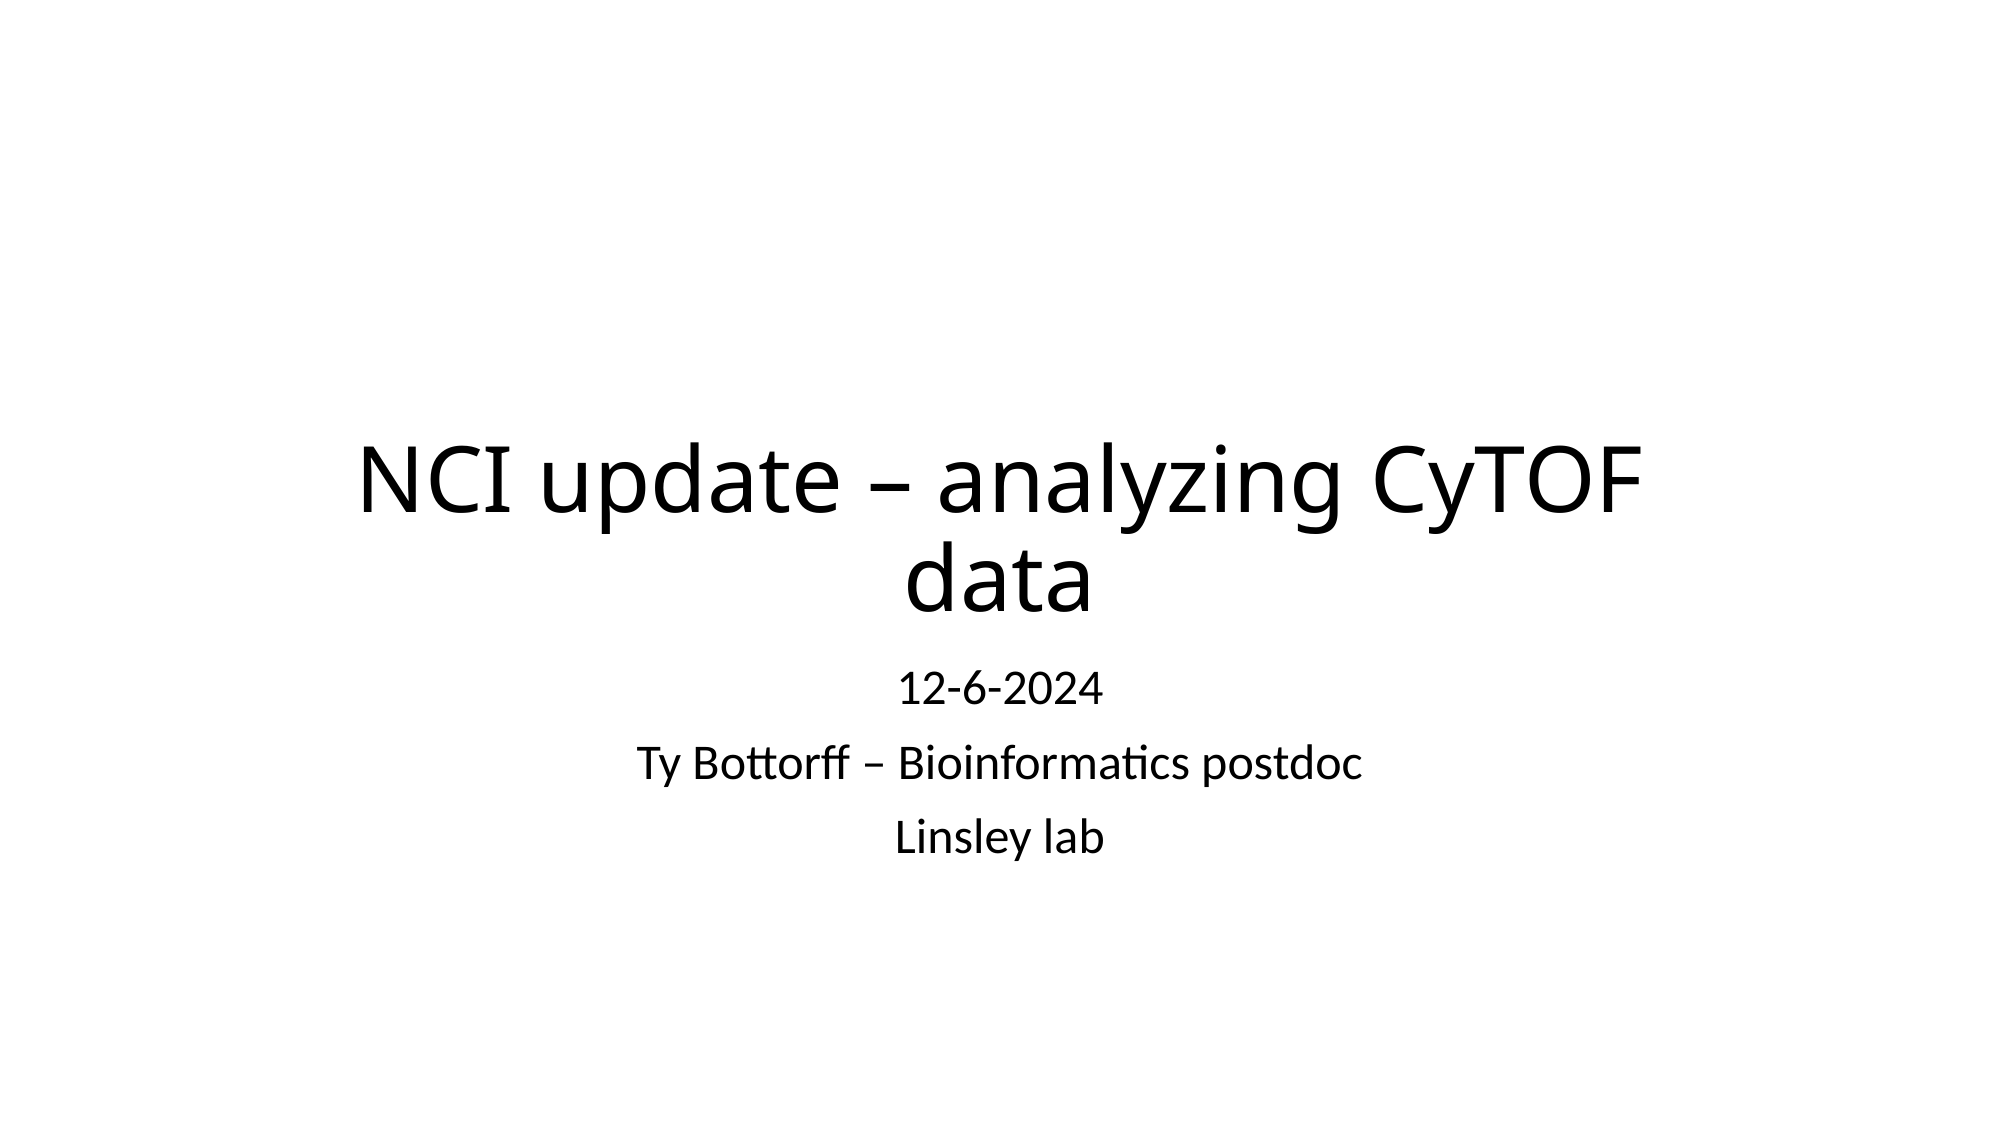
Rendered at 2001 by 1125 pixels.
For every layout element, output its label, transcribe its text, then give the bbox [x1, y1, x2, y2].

subtitle 12-6-2024 Ty Bottorff – Bioinformatics postdoc Linsley lab [249, 653, 1750, 926]
title NCI update – analyzing CyTOF data [249, 246, 1750, 639]
